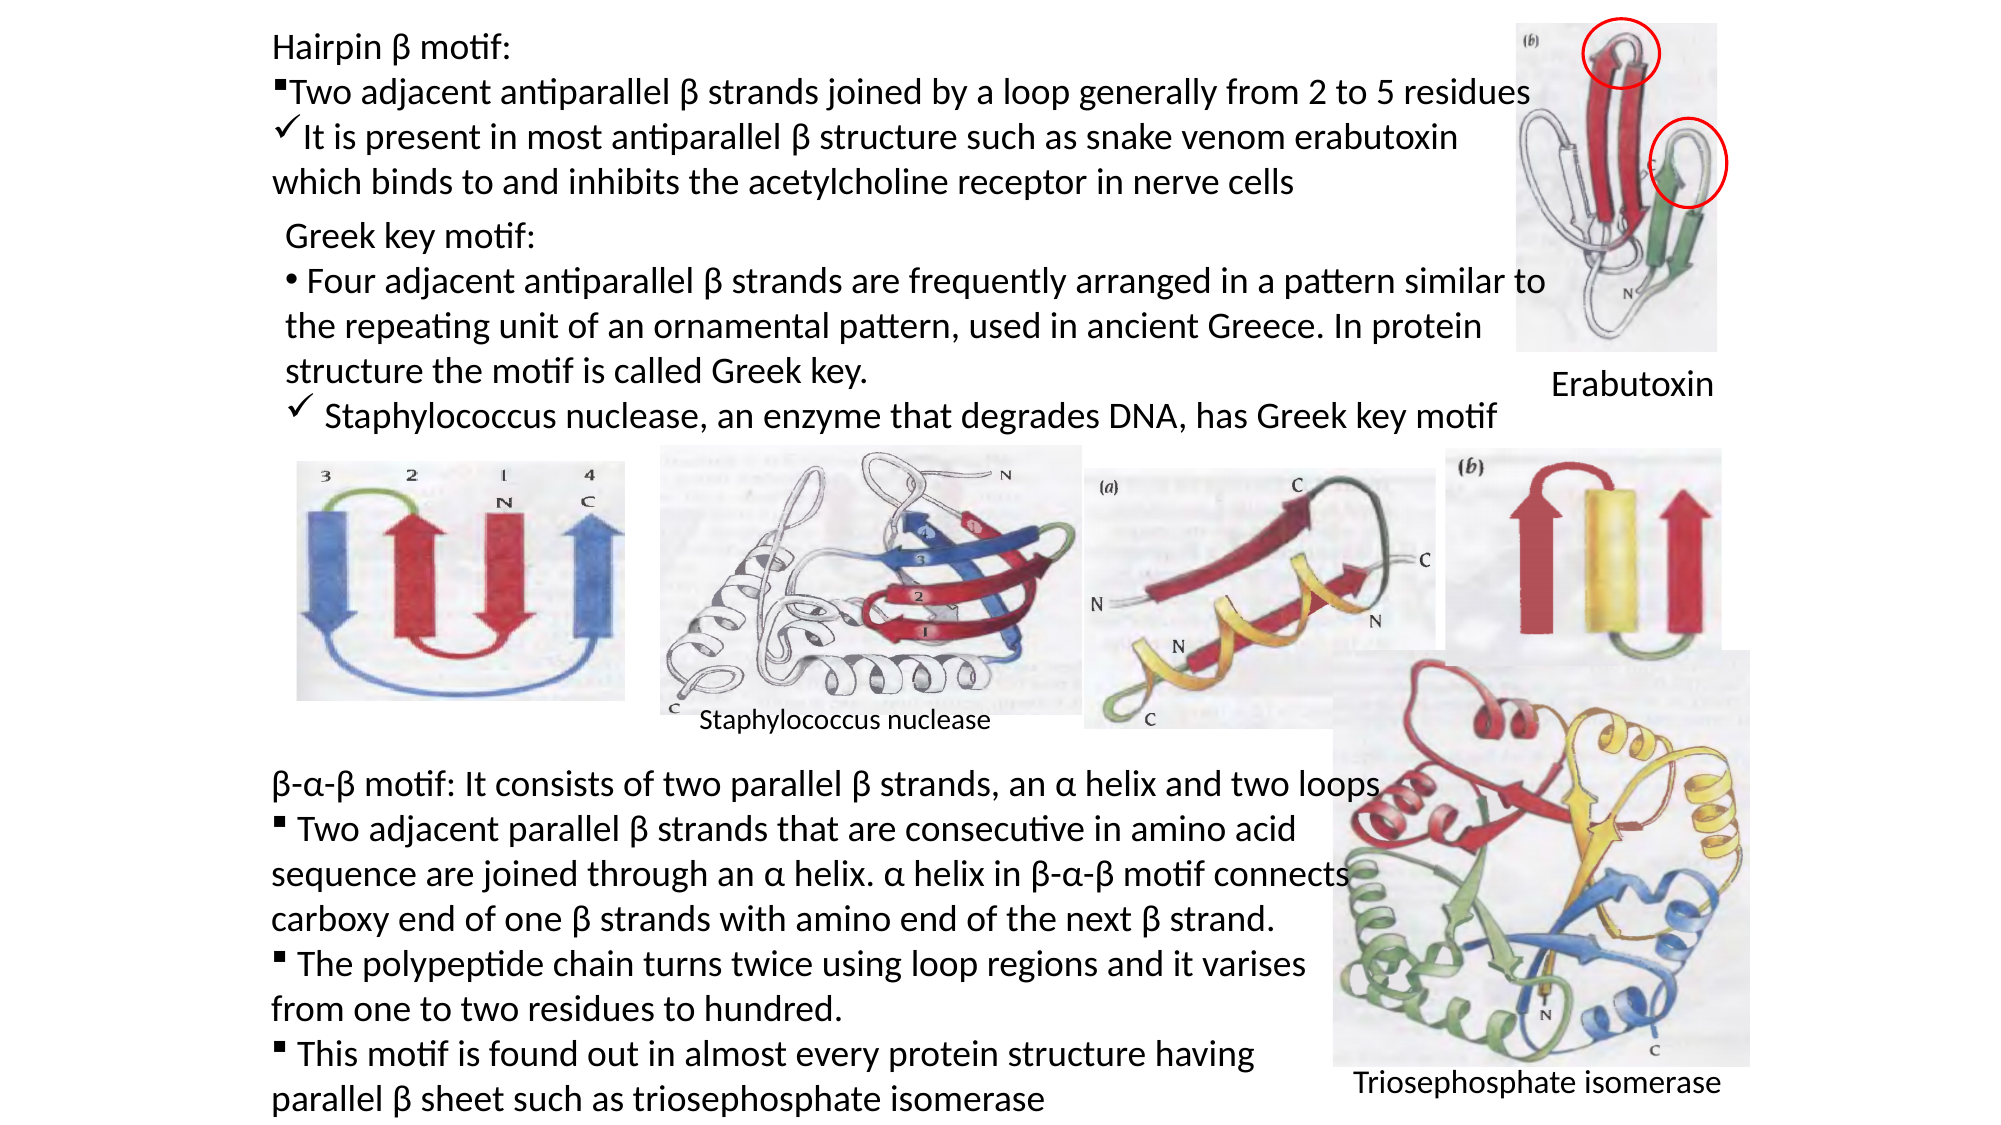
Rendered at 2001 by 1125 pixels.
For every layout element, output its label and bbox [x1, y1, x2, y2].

text_box [249, 14, 1750, 1125]
